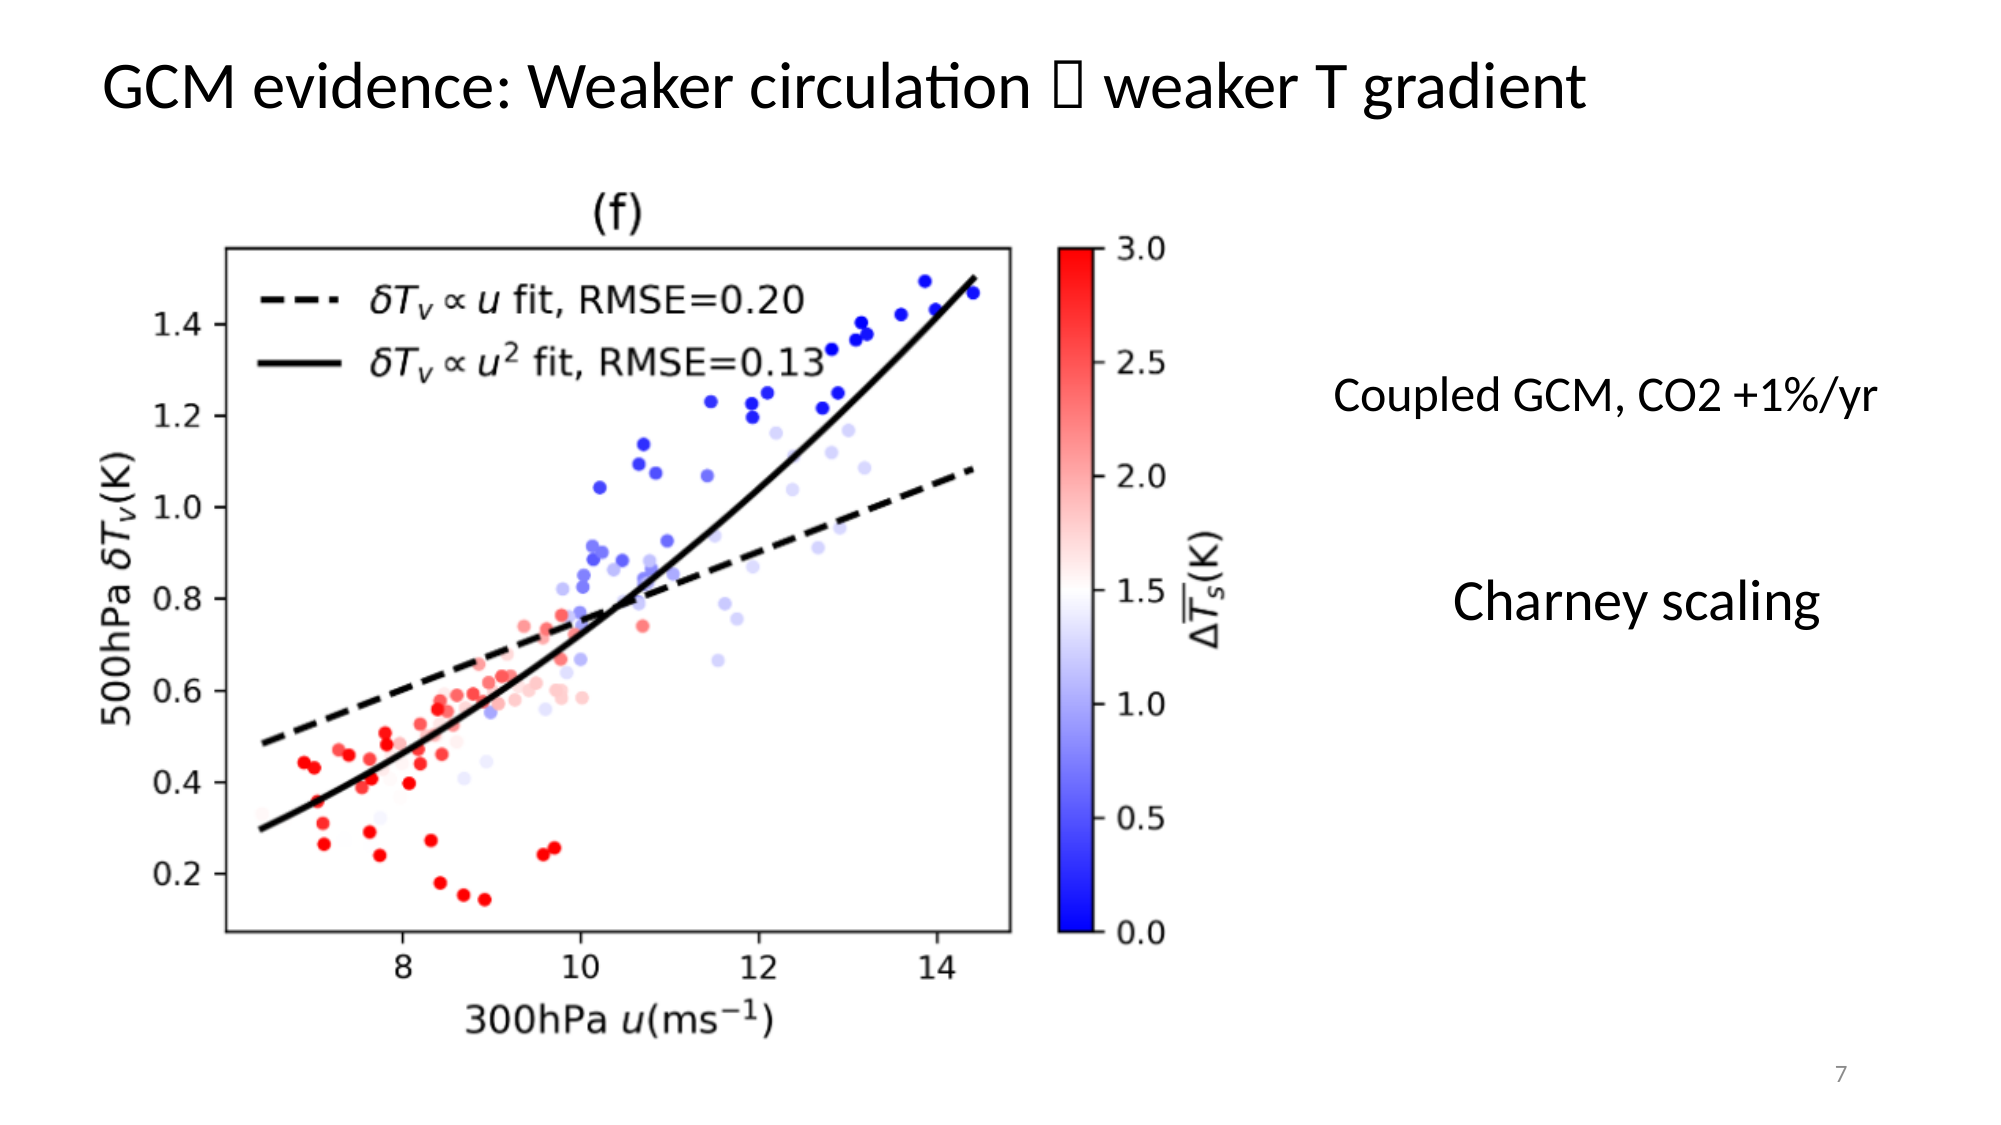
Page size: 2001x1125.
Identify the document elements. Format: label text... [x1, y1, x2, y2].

slide_number 7 [1412, 1042, 1863, 1103]
text_box Coupled GCM, CO2 +1%/yr [1318, 354, 1957, 429]
text_box GCM evidence: Weaker circulation  weaker T gradient [87, 34, 1863, 129]
picture [87, 183, 1229, 1043]
